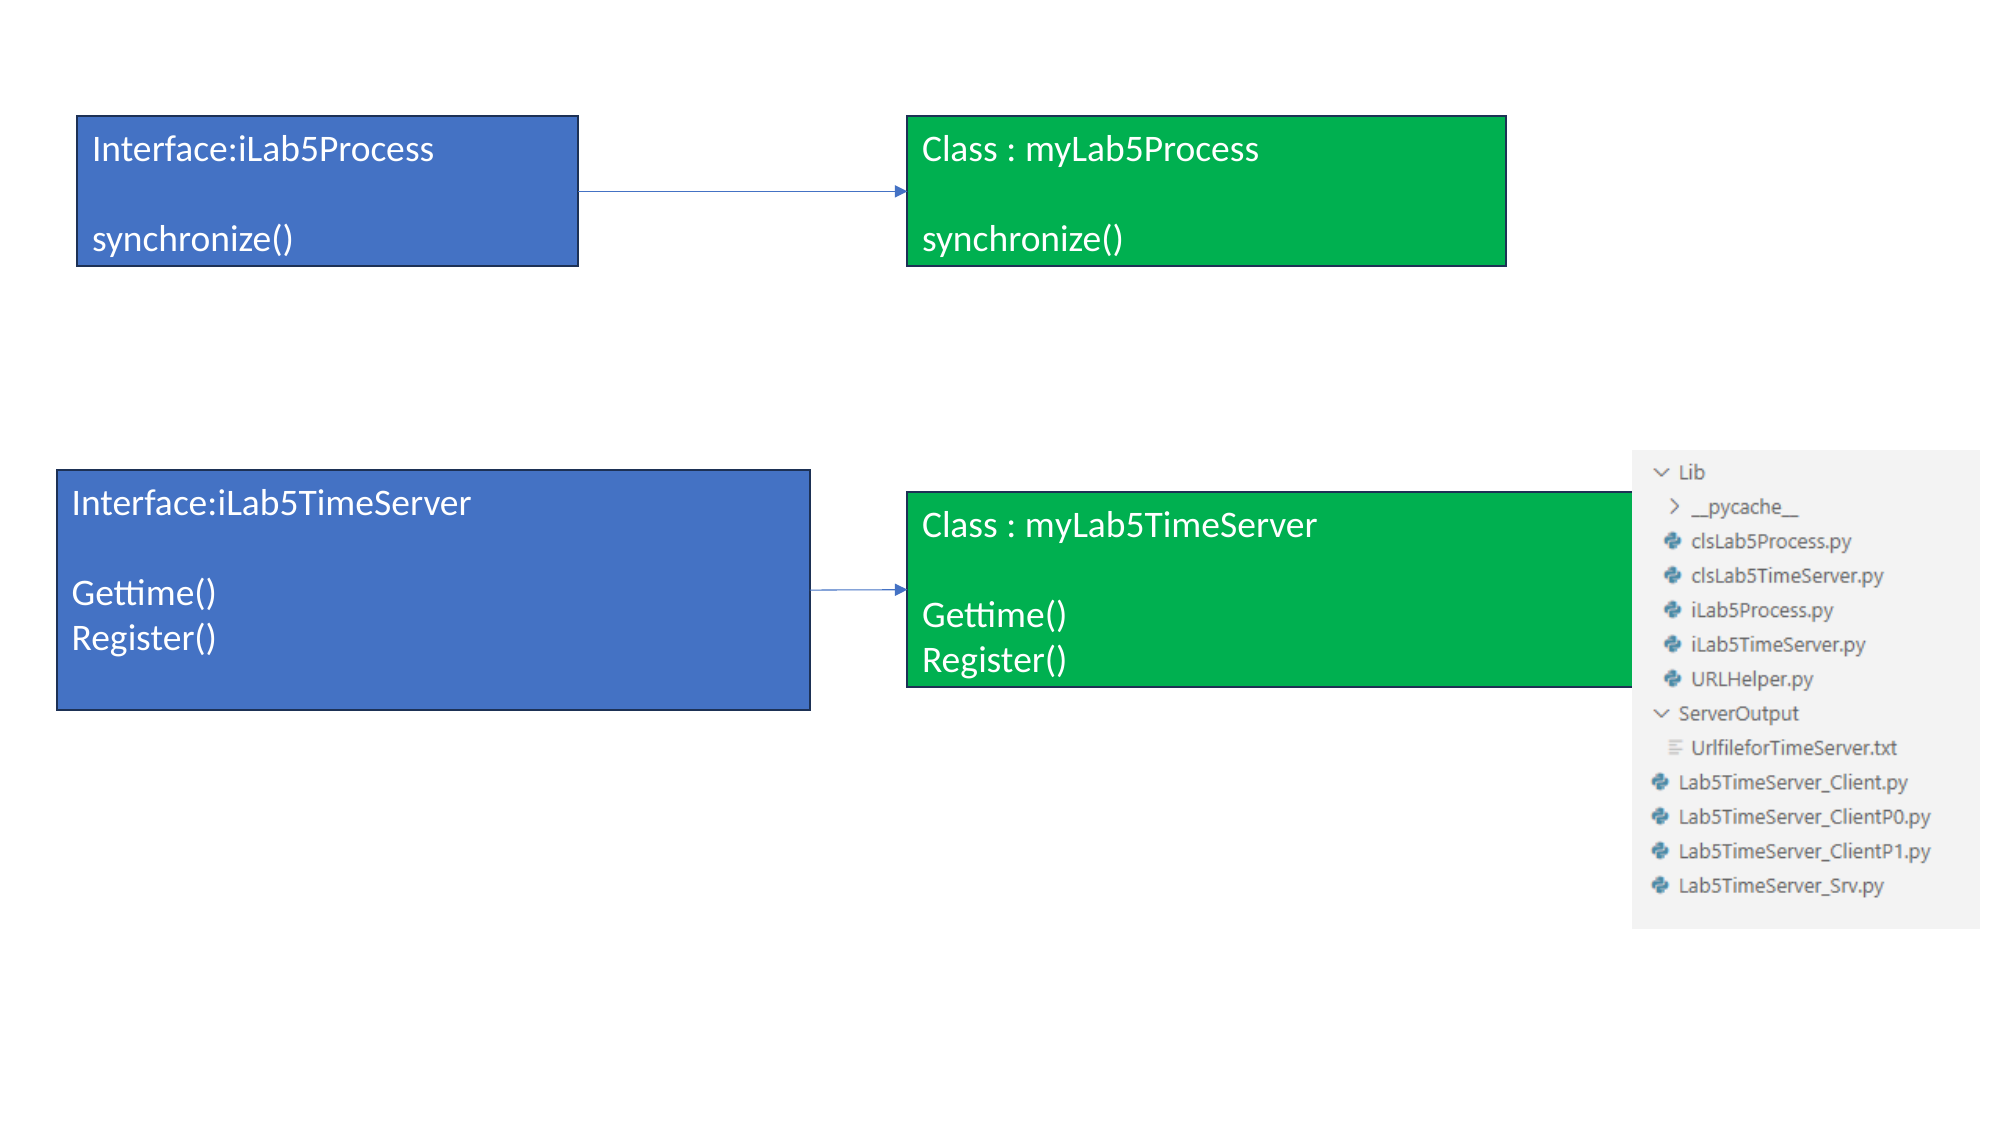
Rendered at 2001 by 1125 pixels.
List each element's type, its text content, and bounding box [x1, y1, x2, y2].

text_box Class : myLab5TimeServer Gettime() Register() [906, 491, 1632, 688]
text_box Interface:iLab5Process synchronize() [76, 115, 579, 267]
picture [1632, 450, 1980, 929]
text_box Class : myLab5Process synchronize() [906, 115, 1507, 267]
text_box Interface:iLab5TimeServer Gettime() Register() [56, 469, 811, 711]
